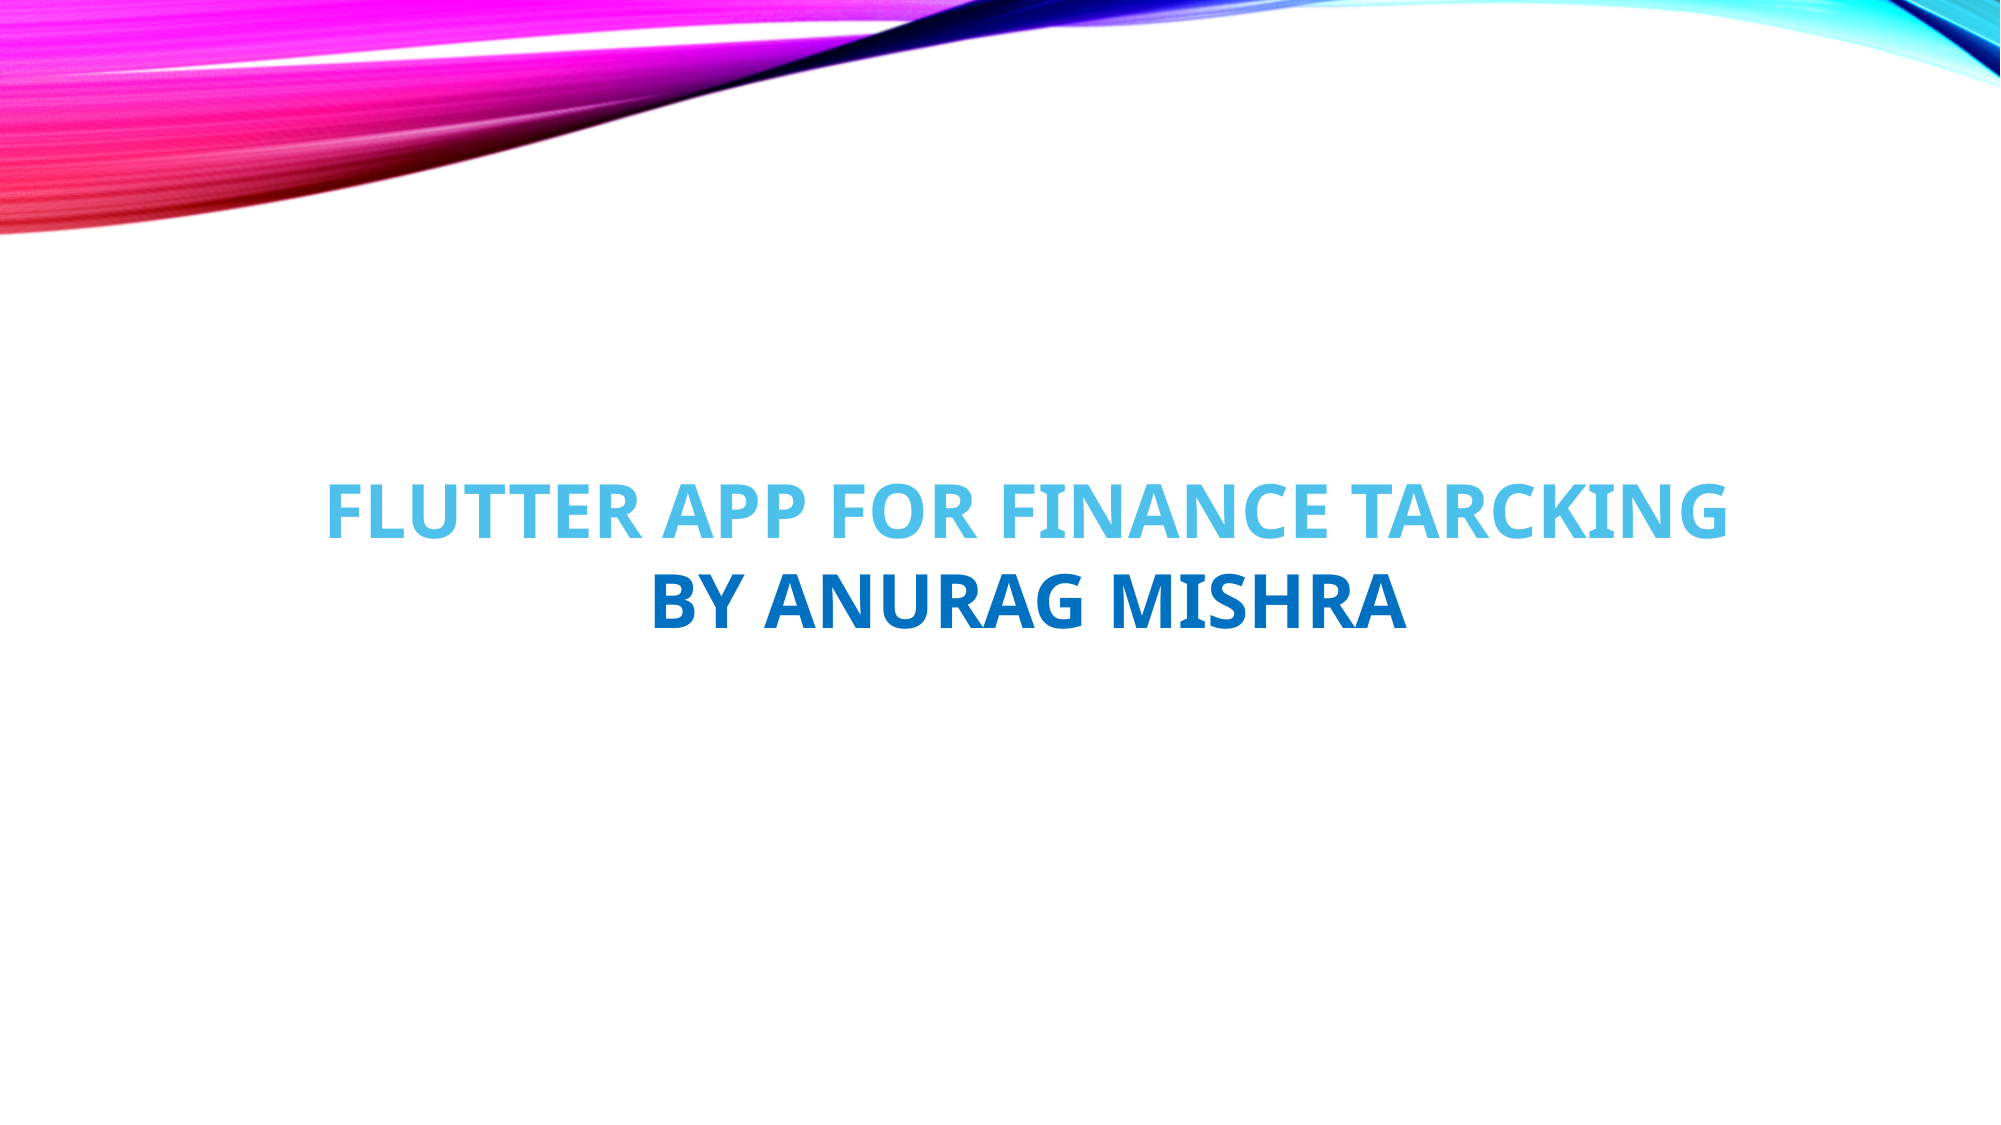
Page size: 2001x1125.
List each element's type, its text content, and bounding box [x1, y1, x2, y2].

picture [1910, 0, 2000, 45]
text_box FLUTTER APP FOR FINANCE TARCKING BY ANURAG MISHRA [234, 456, 1822, 652]
picture [1890, 0, 2000, 75]
picture [0, 0, 2000, 237]
